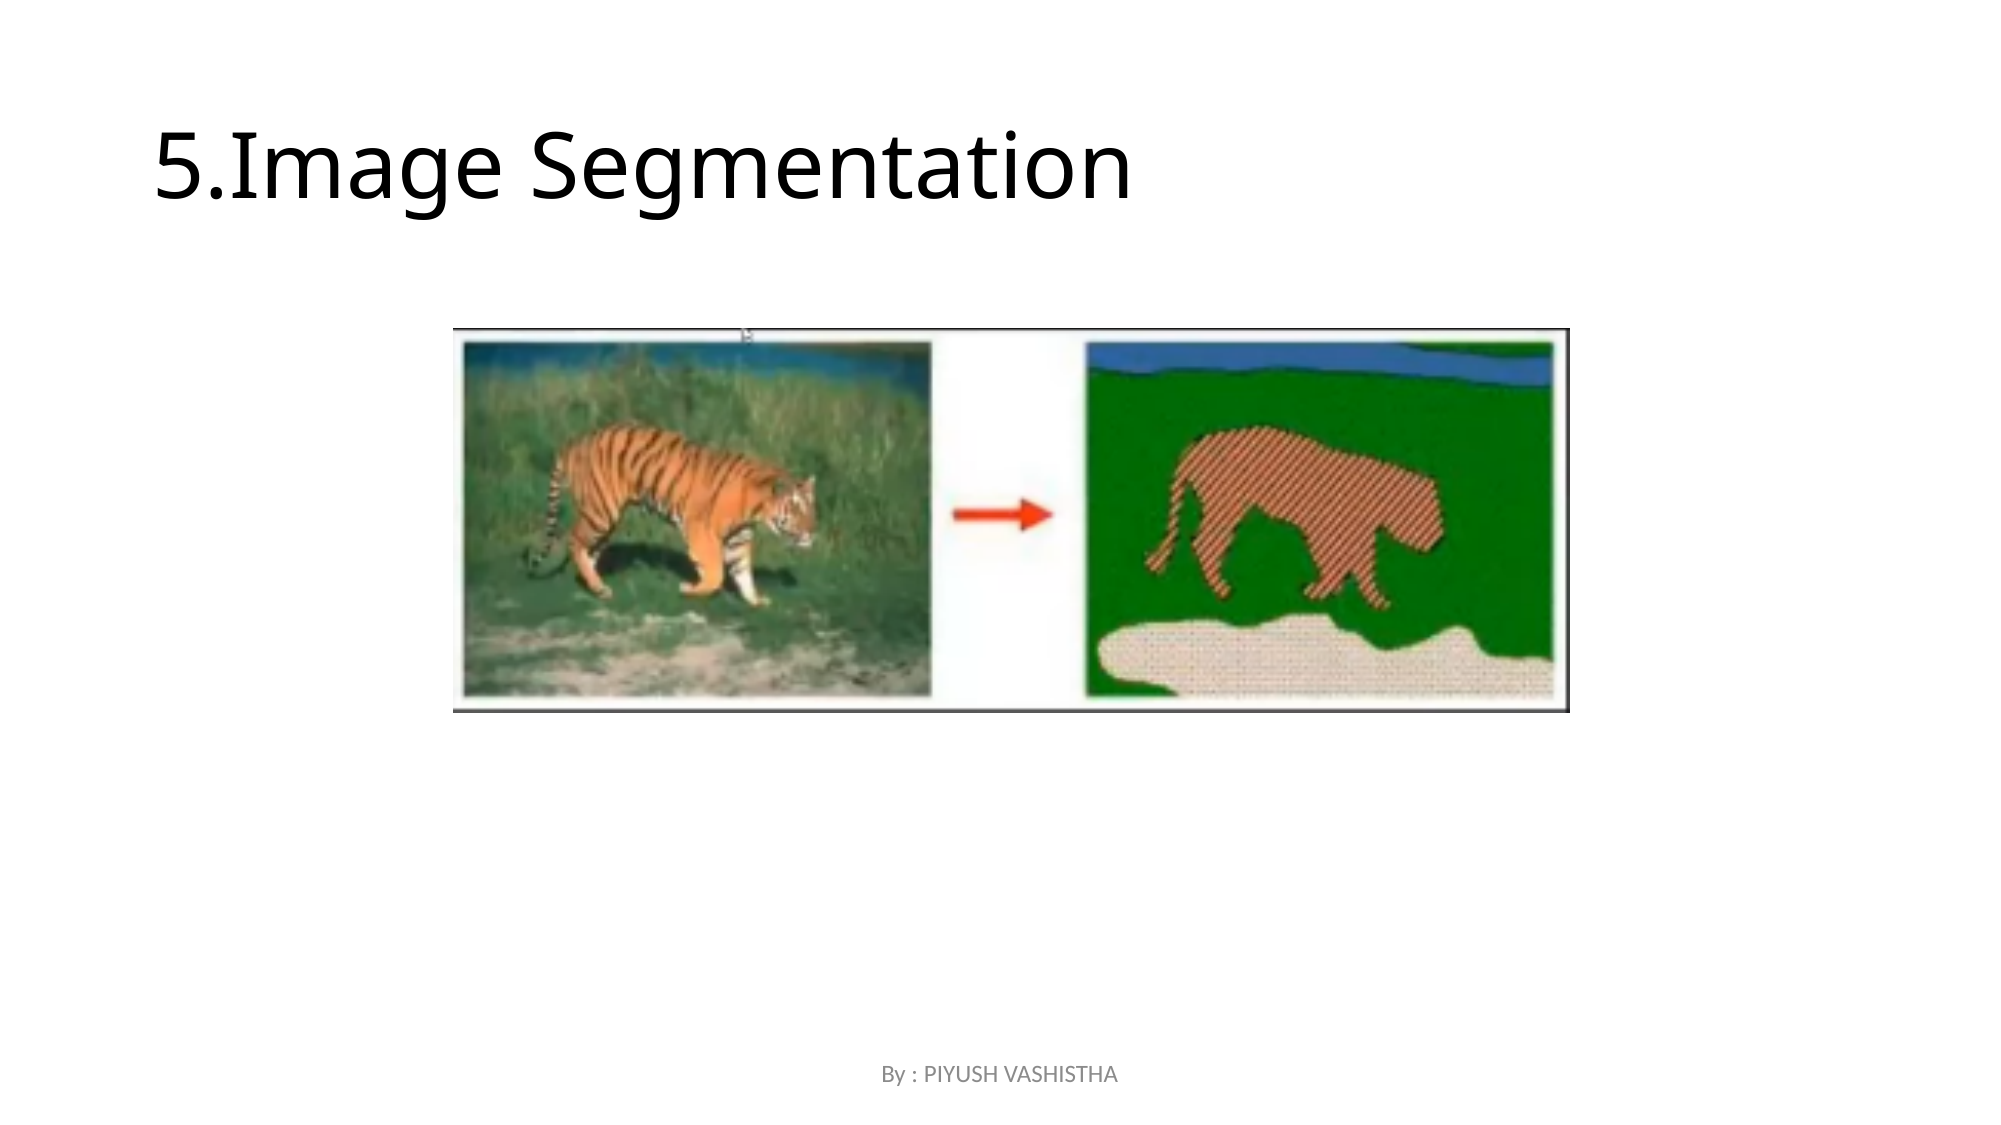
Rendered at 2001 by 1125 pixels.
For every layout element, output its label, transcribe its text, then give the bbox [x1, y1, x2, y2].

title 5.Image Segmentation [137, 59, 1863, 278]
footer By : PIYUSH VASHISTHA [662, 1042, 1338, 1103]
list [453, 328, 1570, 713]
